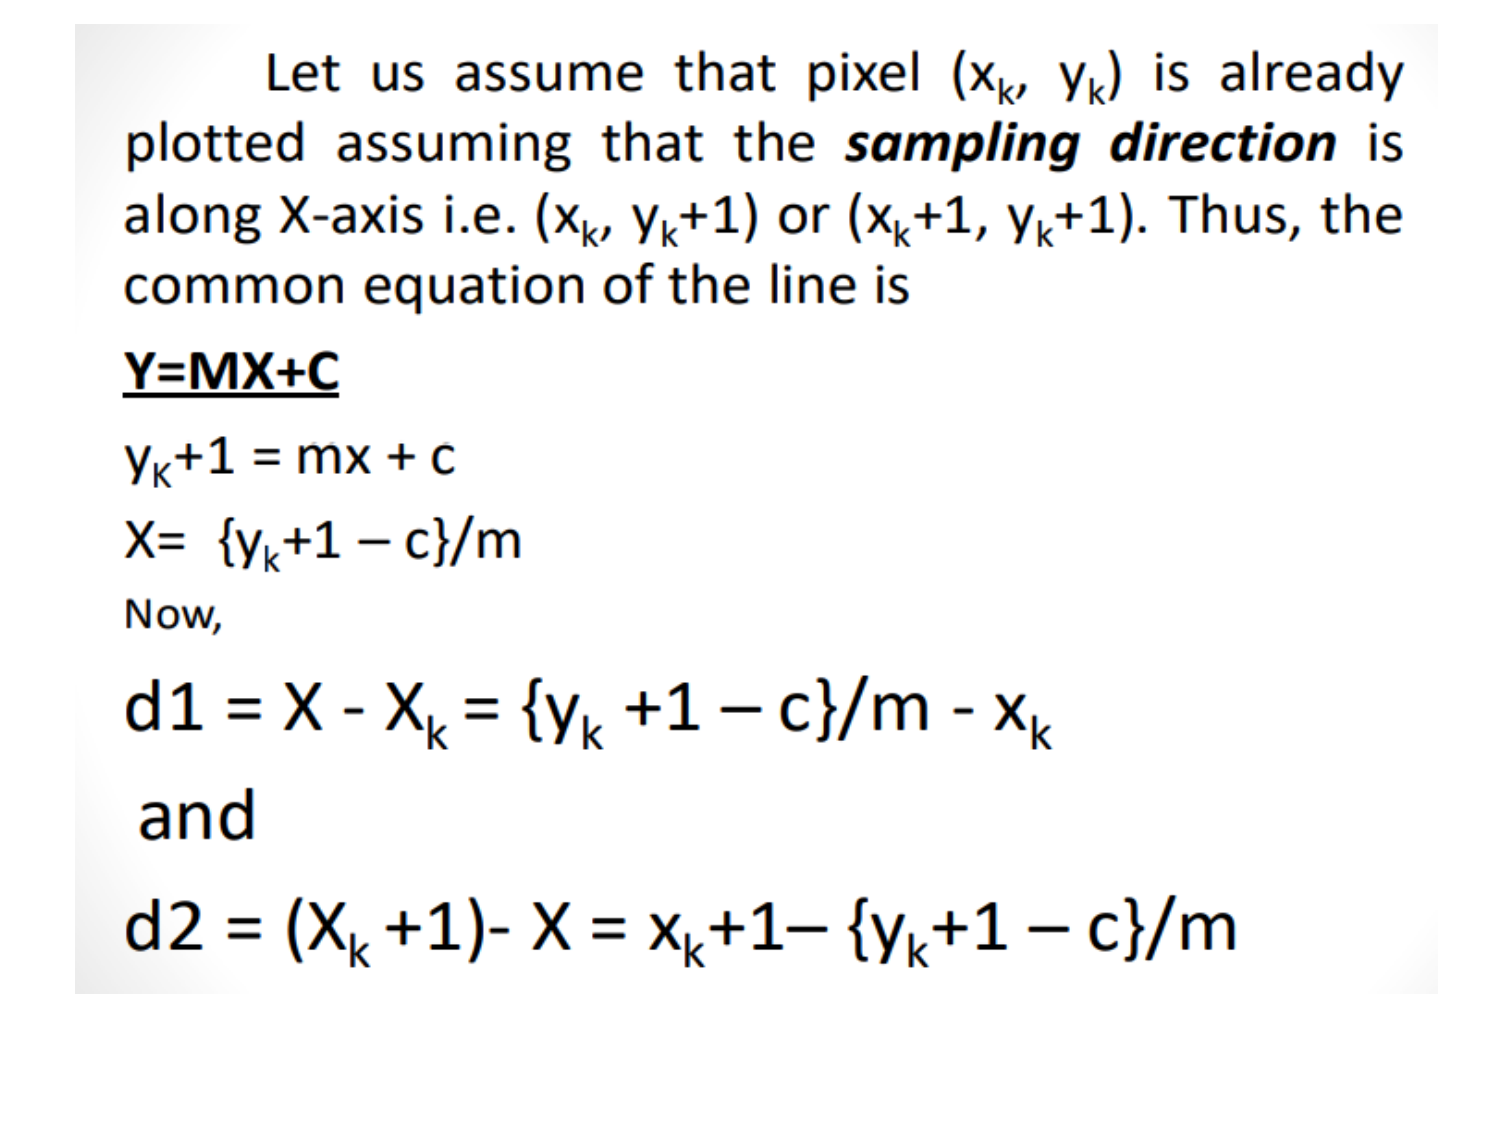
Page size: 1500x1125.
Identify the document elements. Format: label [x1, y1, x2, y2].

picture [74, 24, 1438, 994]
